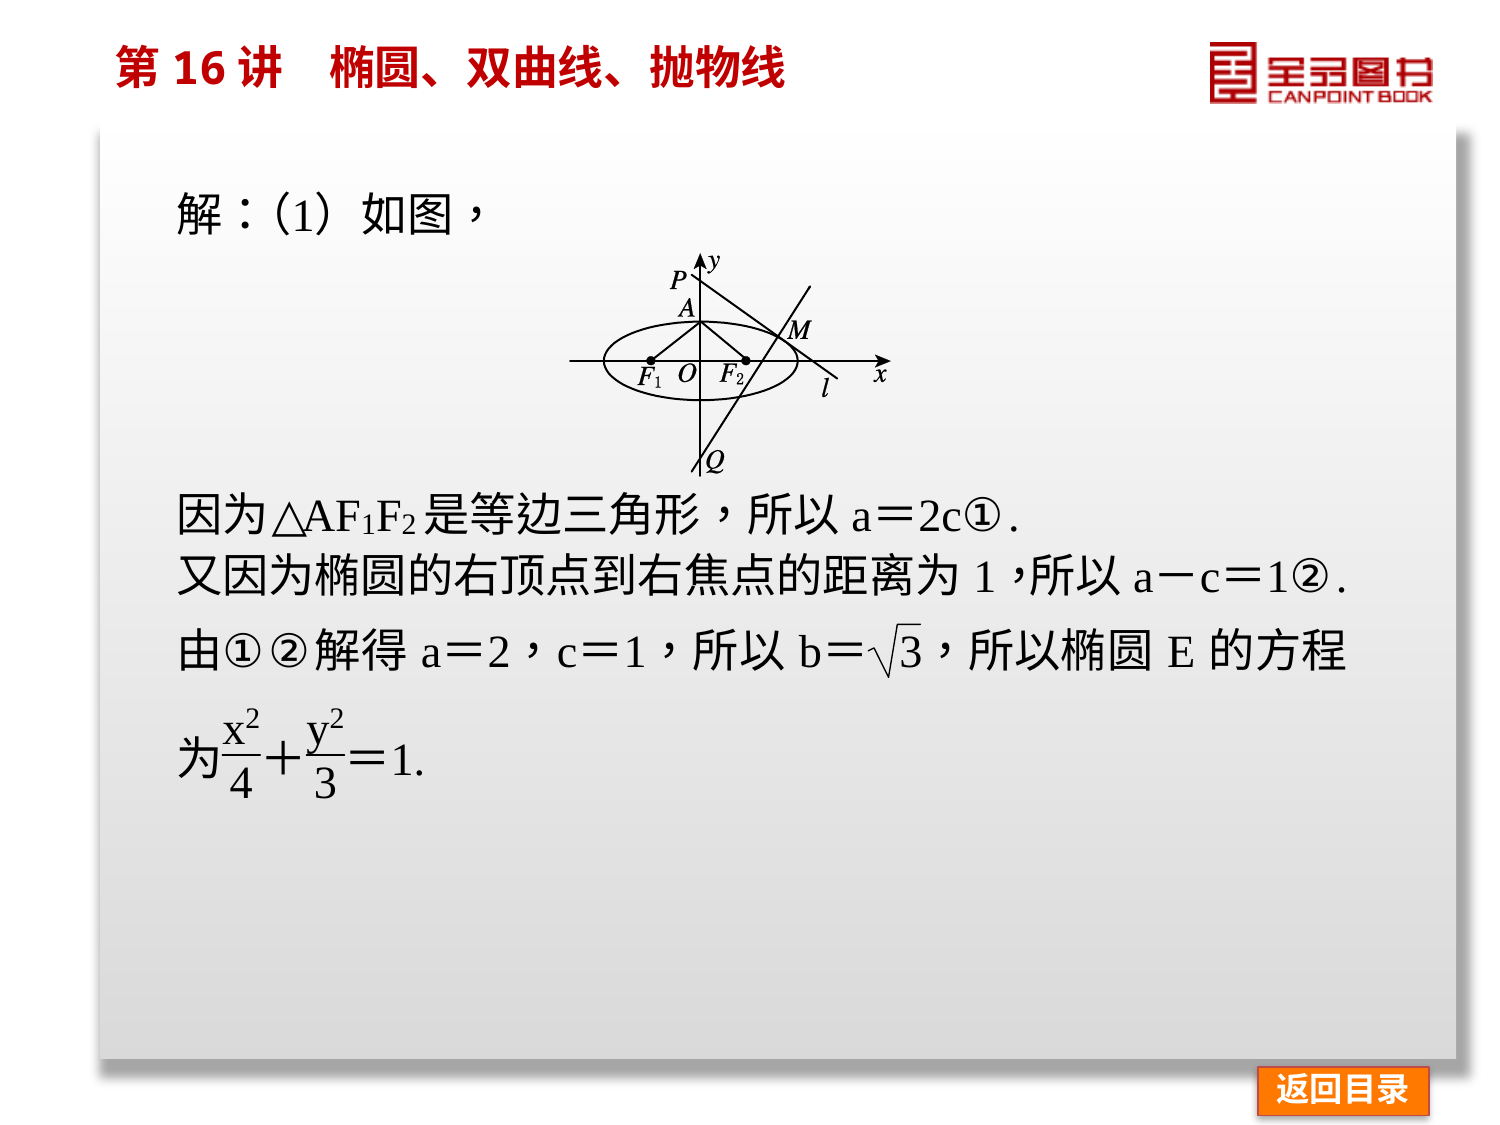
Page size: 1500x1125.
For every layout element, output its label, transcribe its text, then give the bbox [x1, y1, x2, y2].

text_box 第16讲 椭圆、双曲线、抛物线 [100, 27, 1199, 106]
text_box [175, 184, 1348, 1125]
picture [1210, 42, 1433, 104]
text_box [112, 148, 1412, 1035]
text_box 返回目录 [1352, 1066, 1430, 1116]
